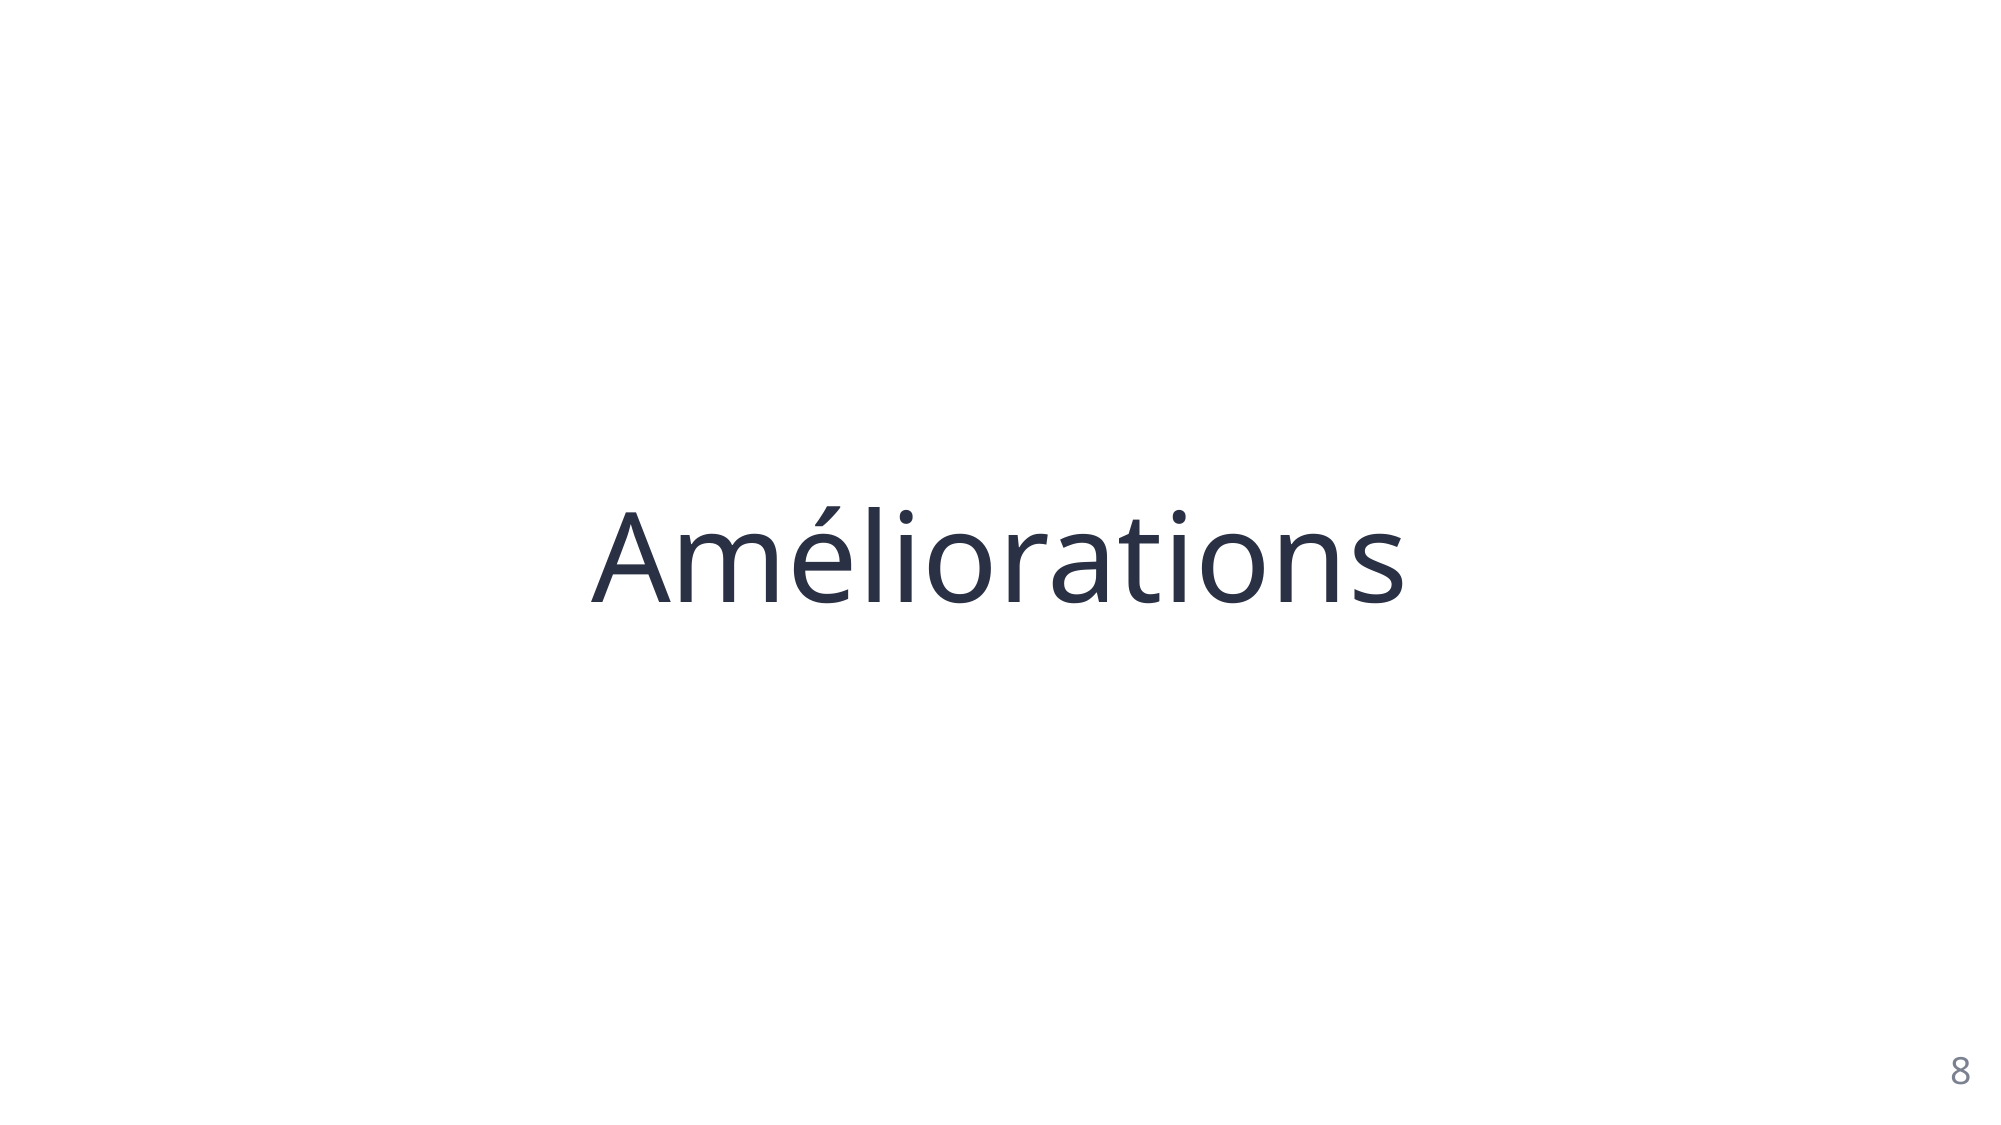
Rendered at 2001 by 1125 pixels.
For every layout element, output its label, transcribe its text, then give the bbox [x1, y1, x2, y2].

title Améliorations [249, 429, 1750, 696]
slide_number 8 [1536, 1042, 1987, 1103]
